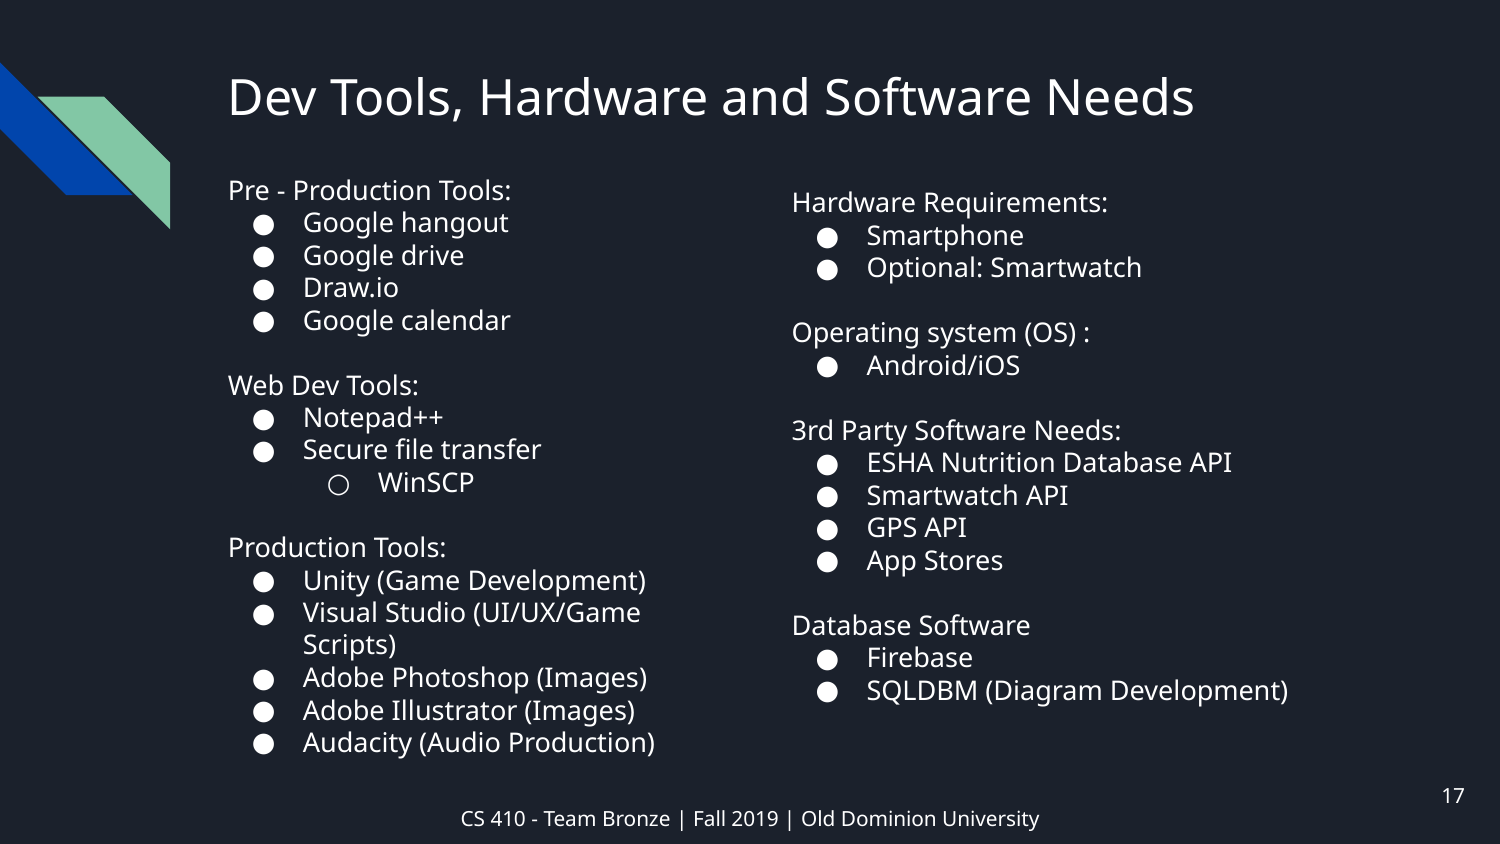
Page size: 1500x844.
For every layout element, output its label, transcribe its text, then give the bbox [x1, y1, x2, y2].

title Dev Tools, Hardware and Software Needs [212, 20, 1368, 171]
slide_number ‹#› [1389, 764, 1480, 830]
text_box CS 410 - Team Bronze | Fall 2019 | Old Dominion University [55, 792, 1445, 844]
list Pre - Production Tools: Google hangout Google drive Draw.io Google calendar Web Dev Tools: Notepad++ Secure file transfer WinSCP Production Tools: Unity (Game Development) Visual Studio (UI/UX/Game Scripts) Adobe Photoshop (Images) Adobe Illustrator (Images) Audacity (Audio Production) [212, 158, 750, 737]
list Hardware Requirements: Smartphone Optional: Smartwatch Operating system (OS) : Android/iOS 3rd Party Software Needs: ESHA Nutrition Database API Smartwatch API GPS API App Stores Database Software Firebase SQLDBM (Diagram Development) [776, 170, 1314, 749]
